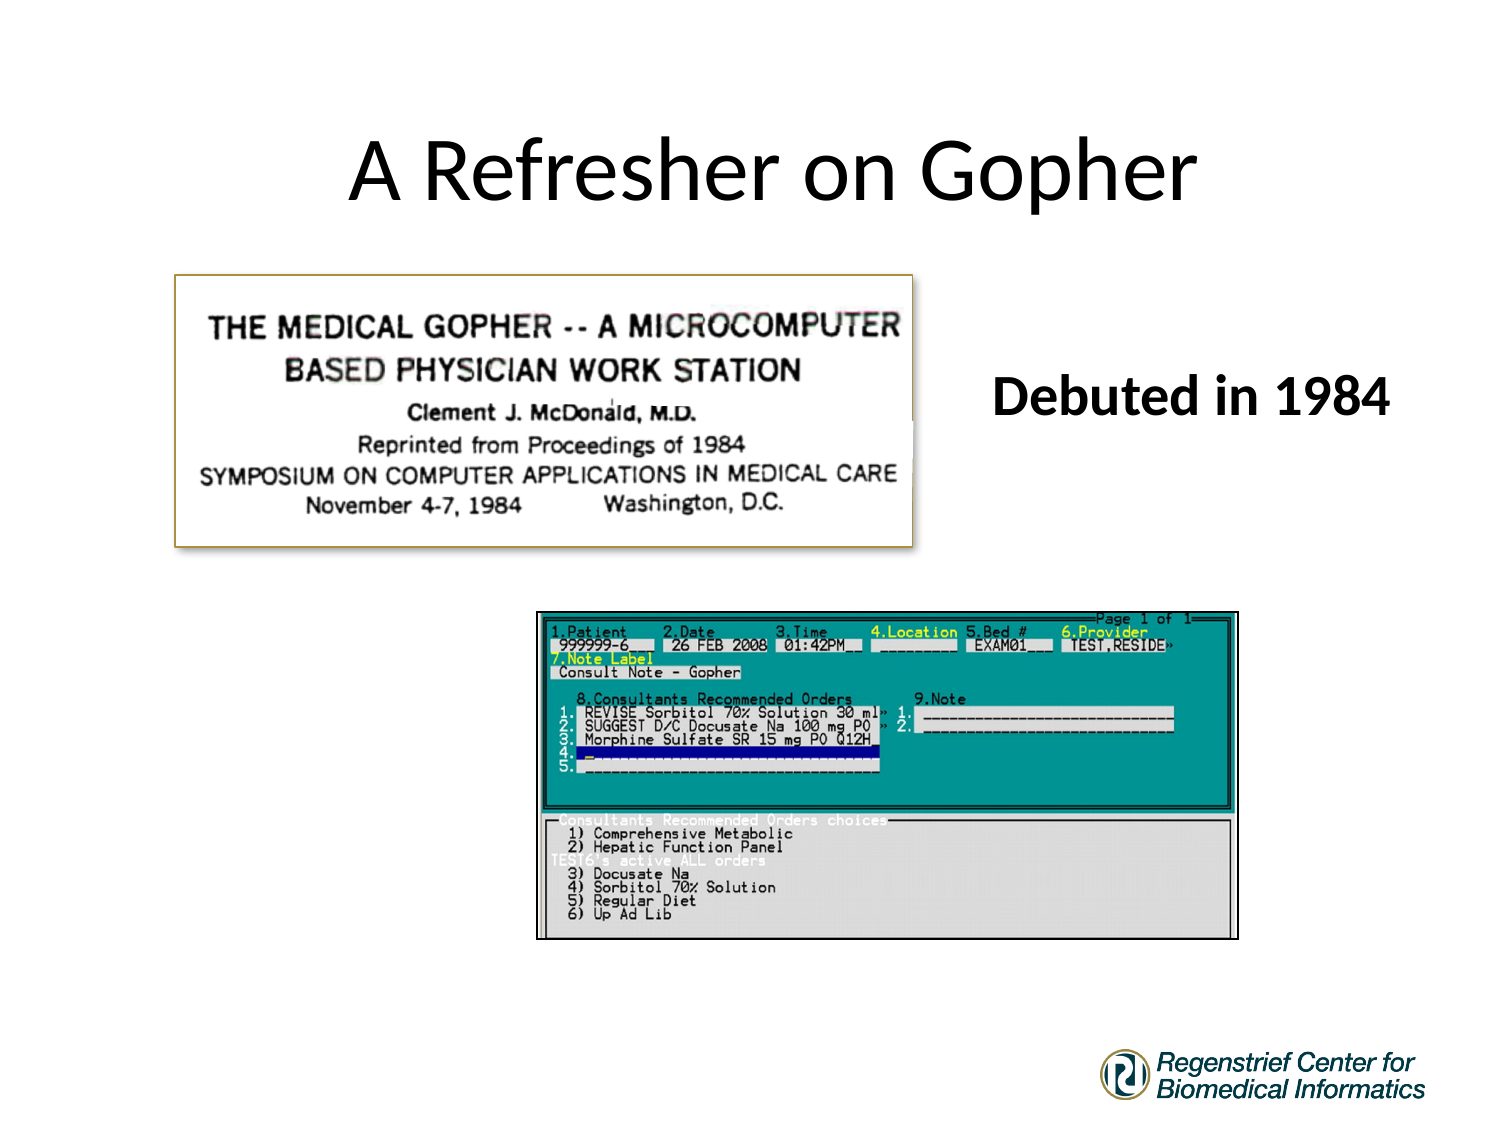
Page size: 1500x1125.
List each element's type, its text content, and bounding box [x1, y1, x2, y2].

picture [537, 612, 1238, 939]
text_box Debuted in 1984 [977, 350, 1407, 435]
text_box A Refresher on Gopher [99, 70, 1450, 258]
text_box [174, 274, 913, 548]
picture [1100, 1049, 1425, 1100]
